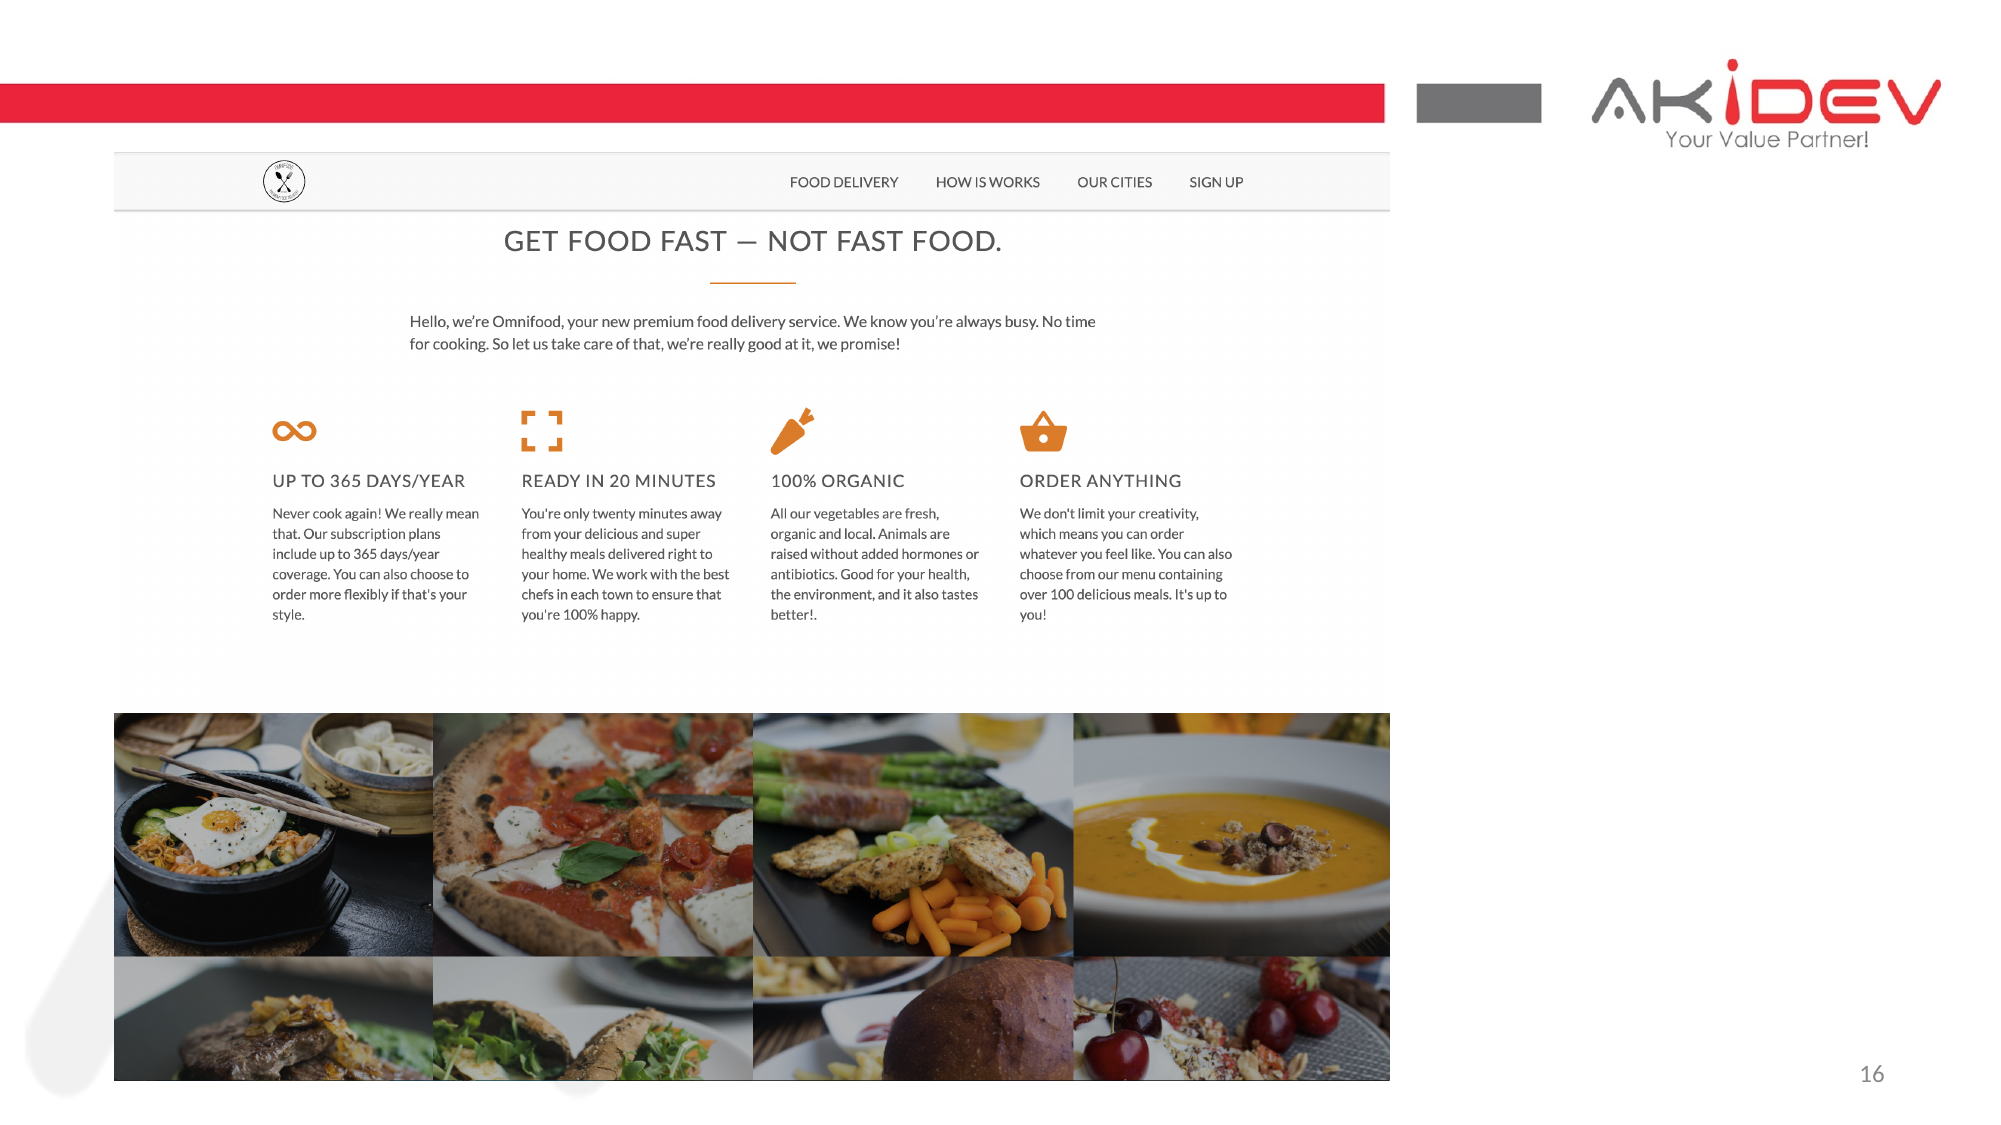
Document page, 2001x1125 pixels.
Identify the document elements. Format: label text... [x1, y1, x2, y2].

slide_number 16 [1433, 1042, 1900, 1103]
picture [0, 0, 2001, 1125]
